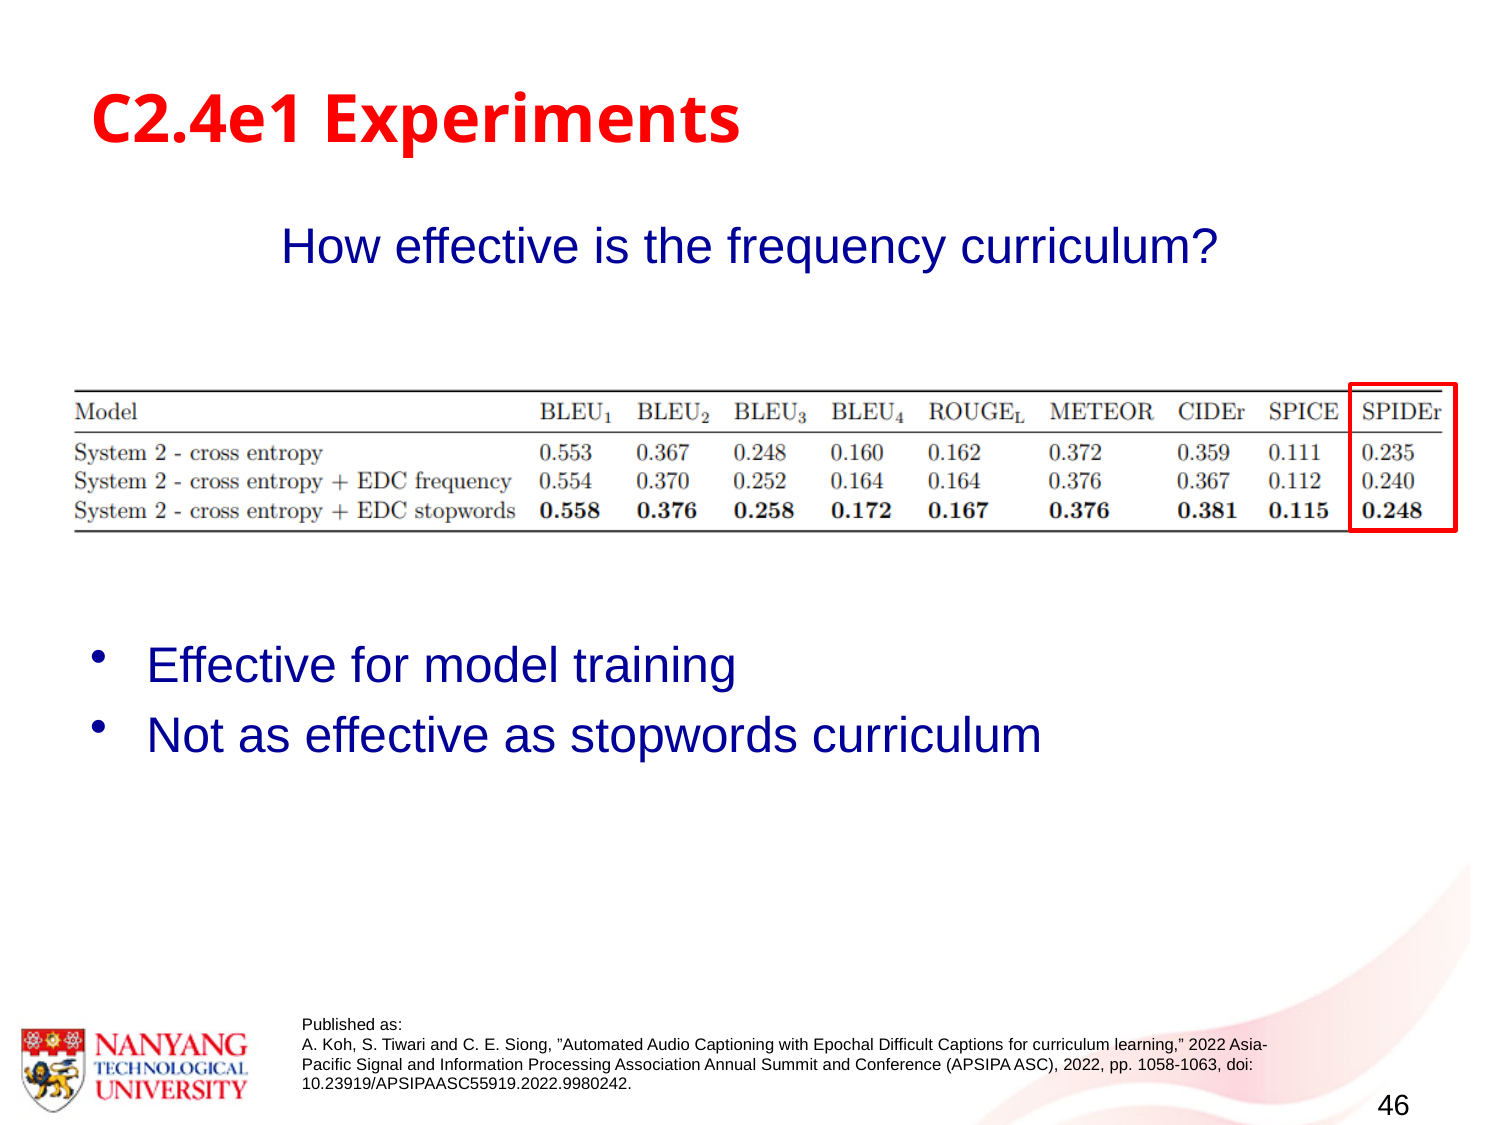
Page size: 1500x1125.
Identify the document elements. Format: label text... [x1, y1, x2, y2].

slide_number 46 [1074, 1078, 1426, 1125]
picture [0, 1, 1470, 1125]
title C2.4e1 Experiments [74, 46, 1426, 185]
text_box Published as: A. Koh, S. Tiwari and C. E. Siong, ”Automated Audio Captioning with Epochal Difficult Captions for curriculum learning,” 2022 Asia-Pacific Signal and Information Processing Association Annual Summit and Conference (APSIPA ASC), 2022, pp. 1058-1063, doi: 10.23919/APSIPAASC55919.2022.9980242. [286, 1006, 1314, 1101]
list How effective is the frequency curriculum? Effective for model training Not as effective as stopwords curriculum [74, 205, 1426, 368]
list How effective is the frequency curriculum? Effective for model training Not as effective as stopwords curriculum [74, 552, 1426, 981]
